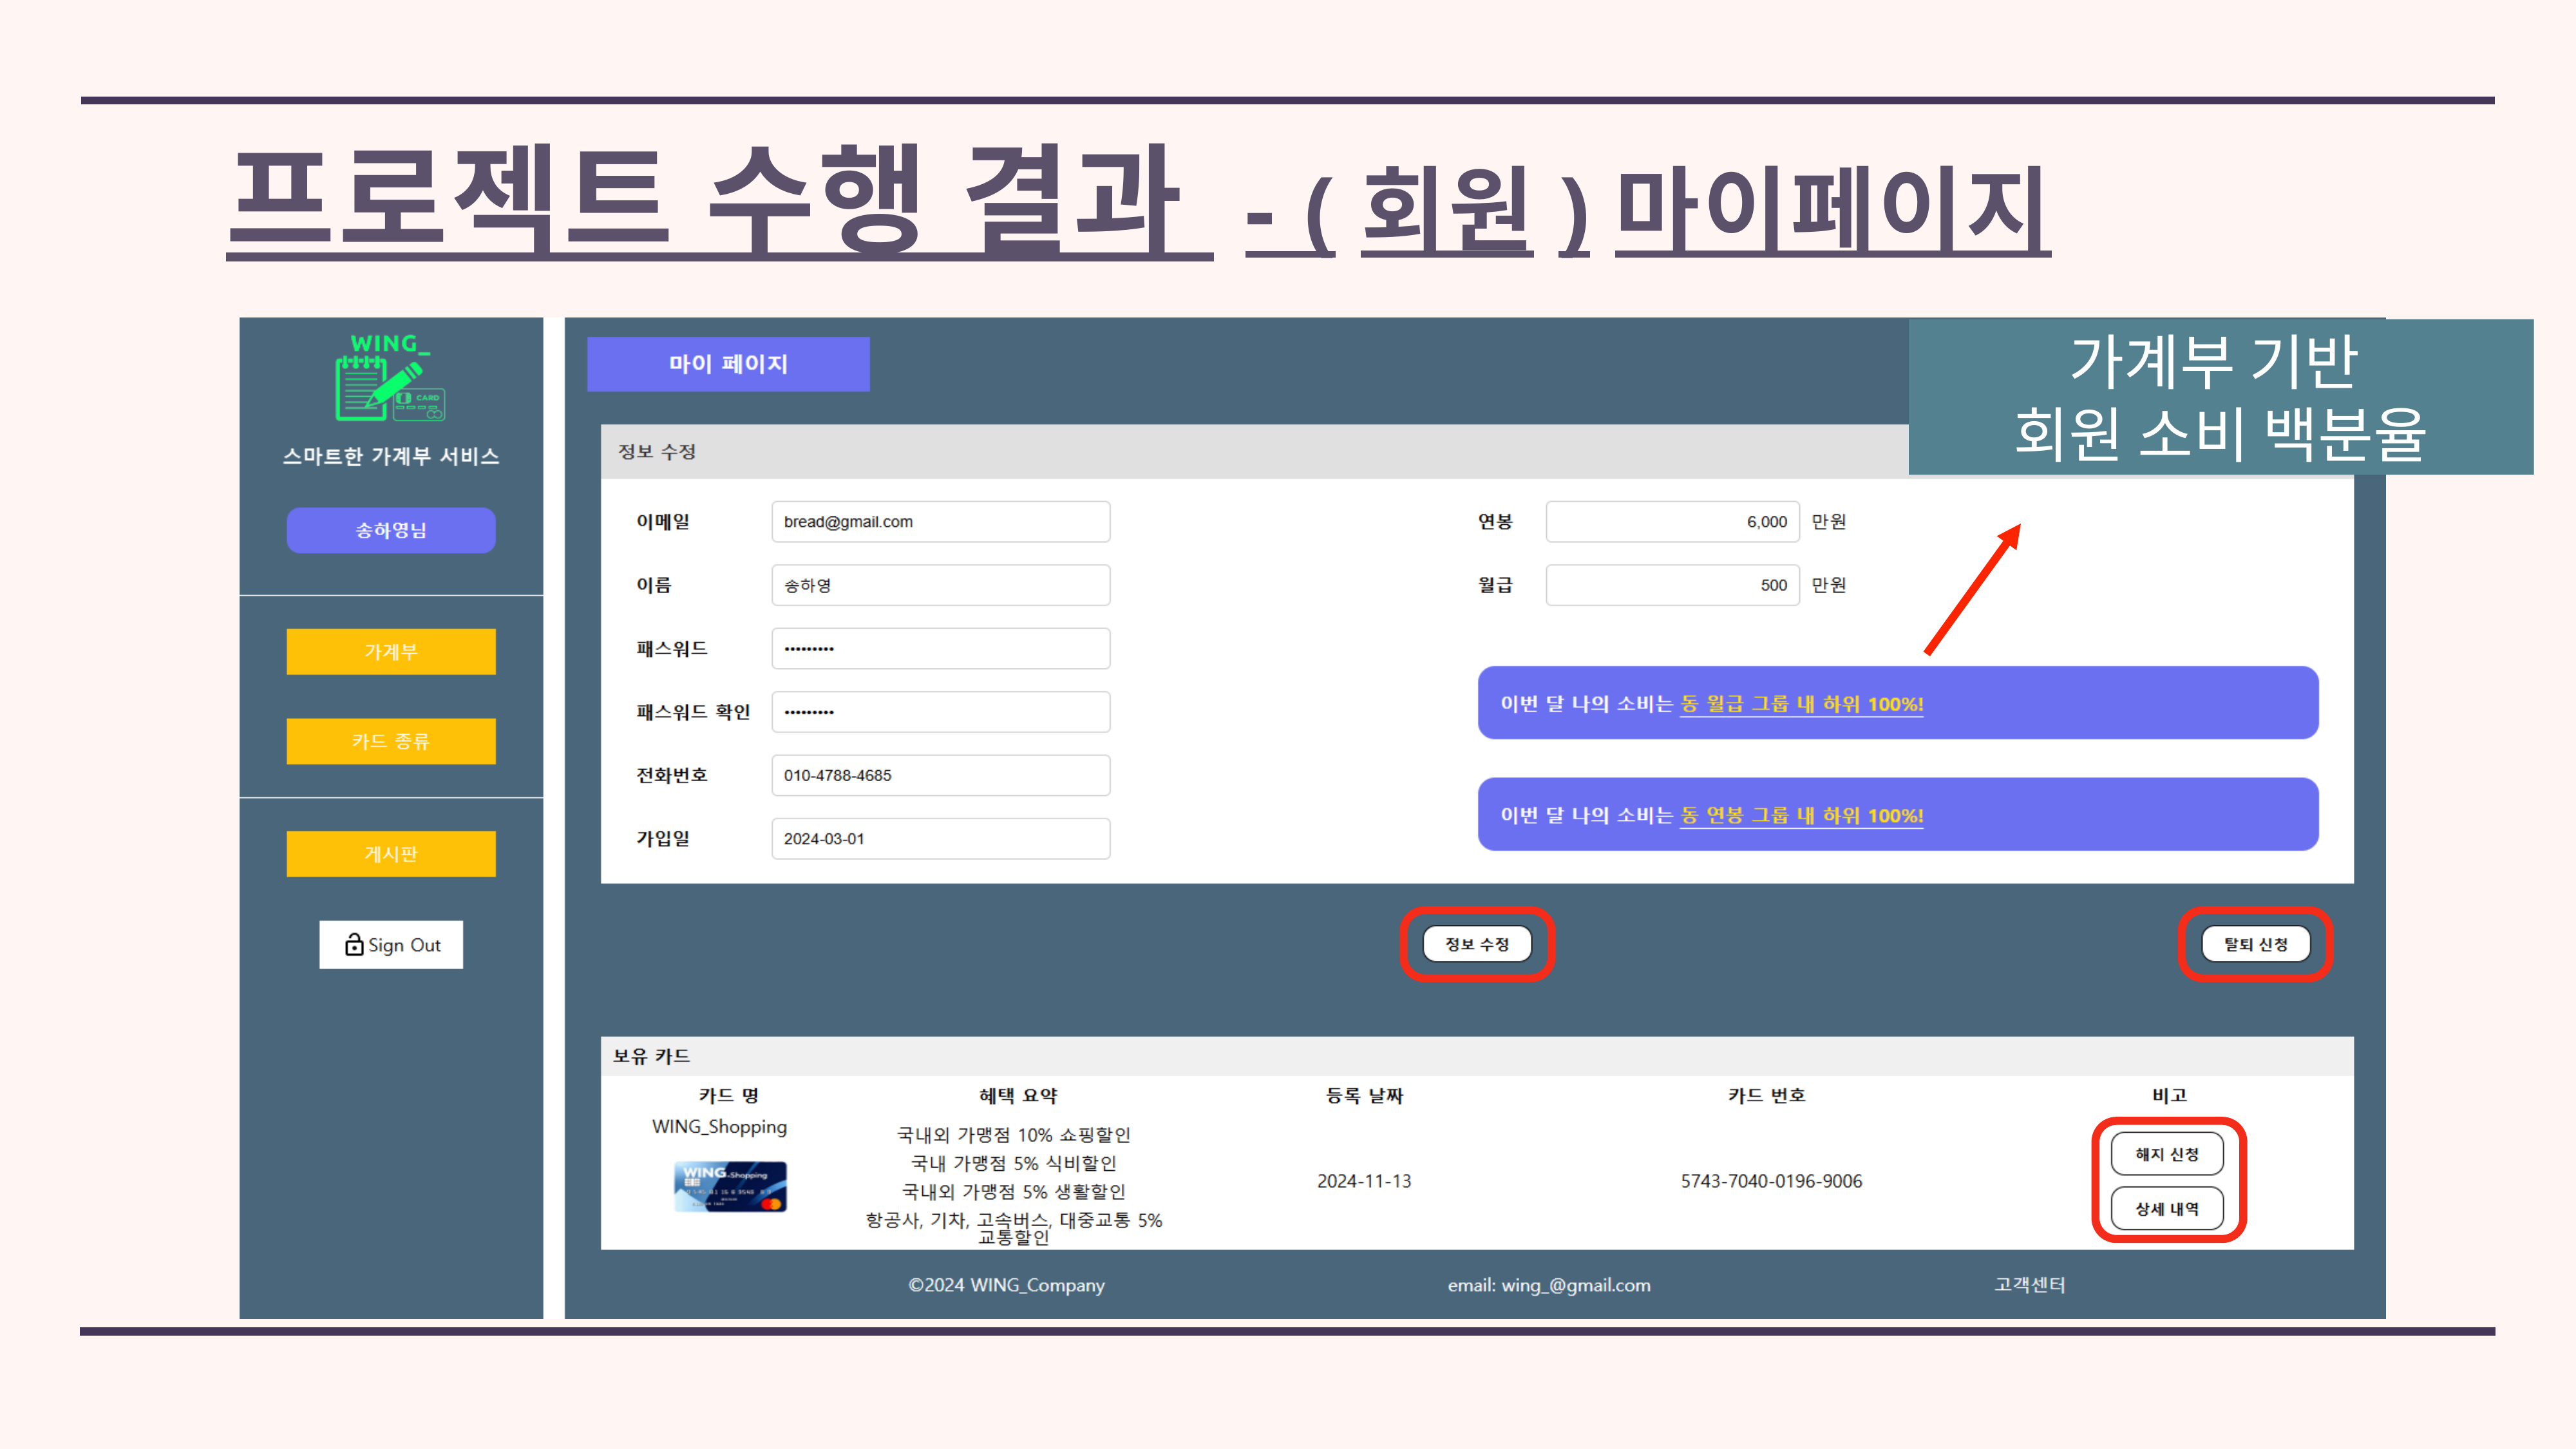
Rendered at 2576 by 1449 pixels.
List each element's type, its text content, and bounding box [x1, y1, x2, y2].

text_box 가계부 기반 회원 소비 백분율 [2386, 319, 2534, 475]
title 프로젝트 수행 결과 - (회원)마이페이지 [220, 135, 2356, 310]
picture [240, 317, 2386, 1320]
